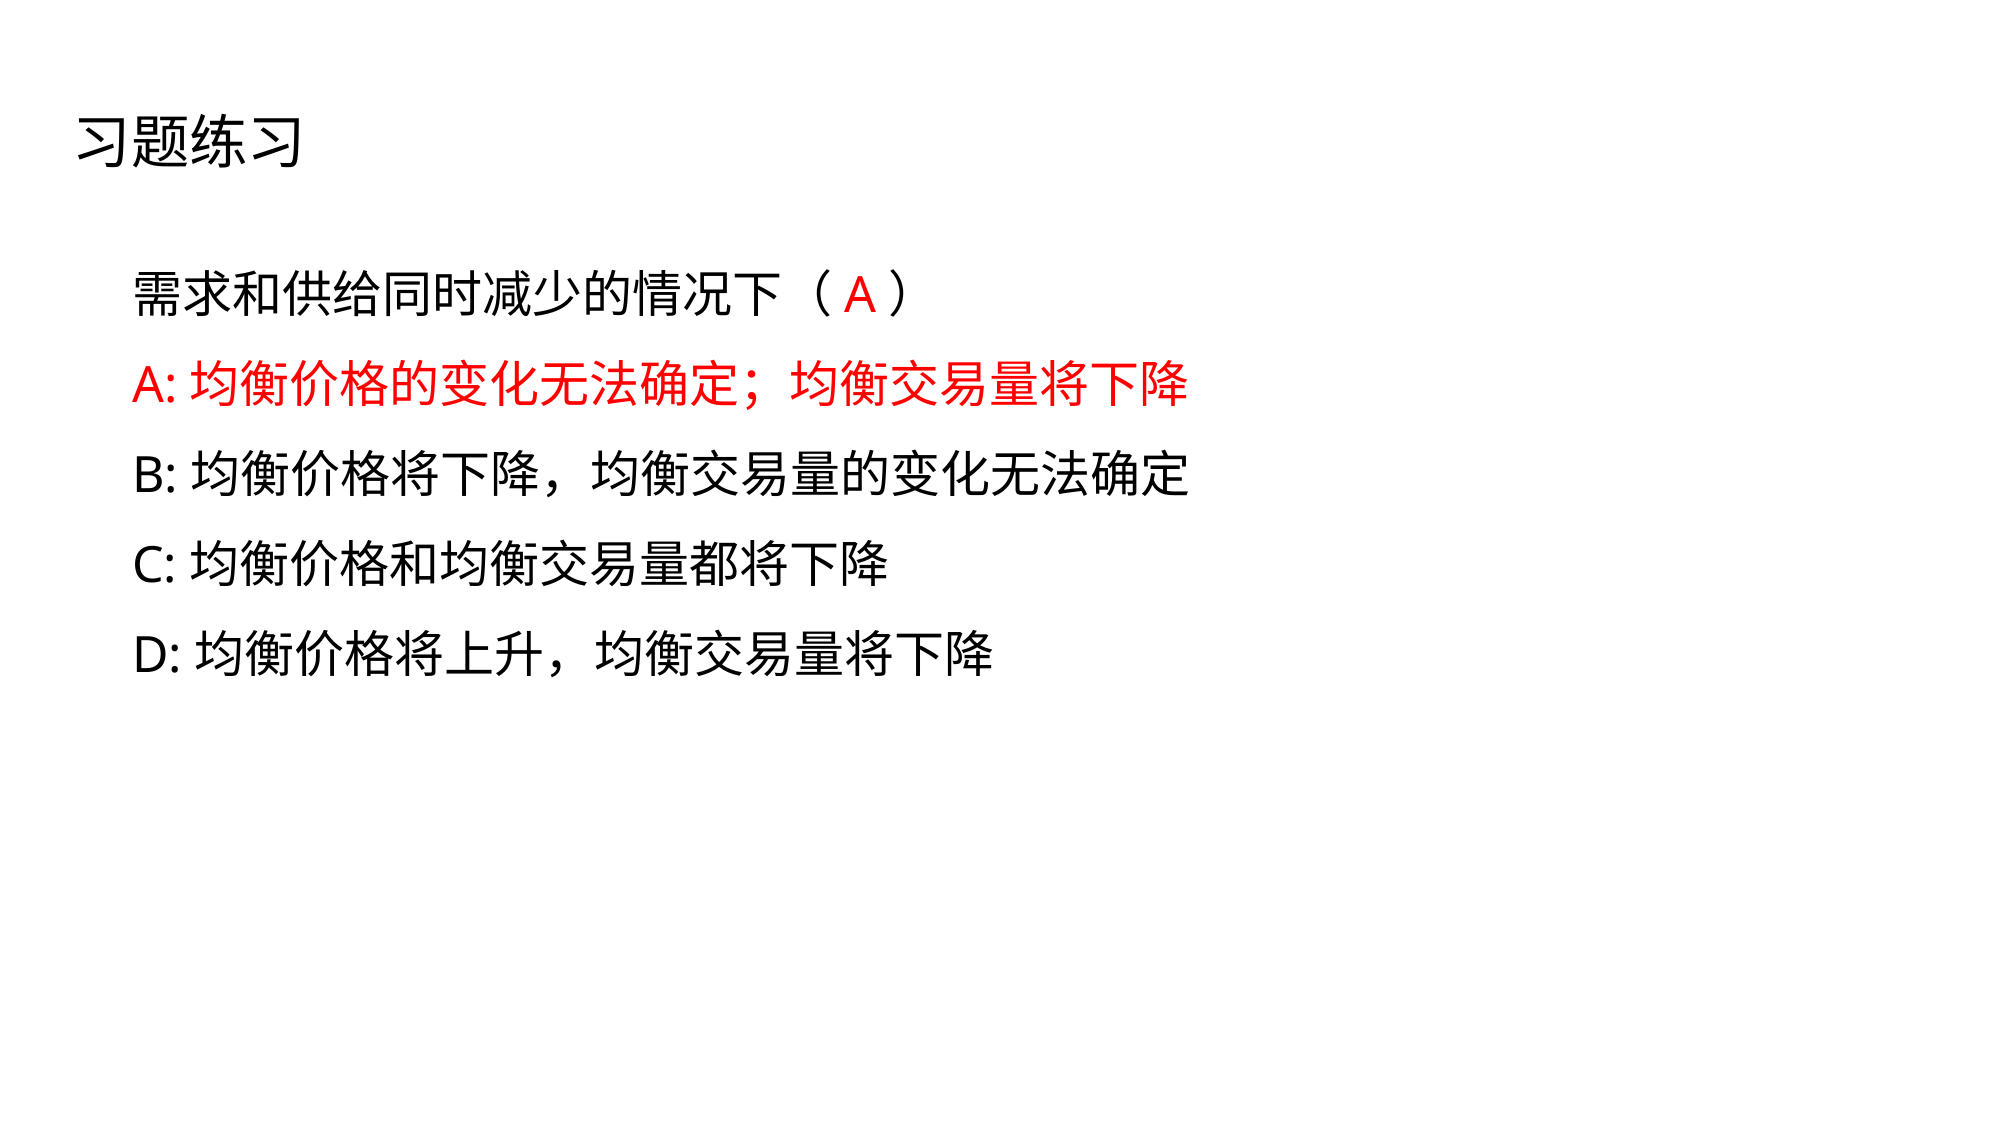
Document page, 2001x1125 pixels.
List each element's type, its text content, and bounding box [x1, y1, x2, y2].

text_box 需求和供给同时减少的情况下（A） A:均衡价格的变化无法确定；均衡交易量将下降 B:均衡价格将下降，均衡交易量的变化无法确定 C:均衡价格和均衡交易量都将下降 D:均衡价格将上升，均衡交易量将下降 [113, 223, 1786, 692]
text_box 习题练习 [54, 95, 1502, 184]
